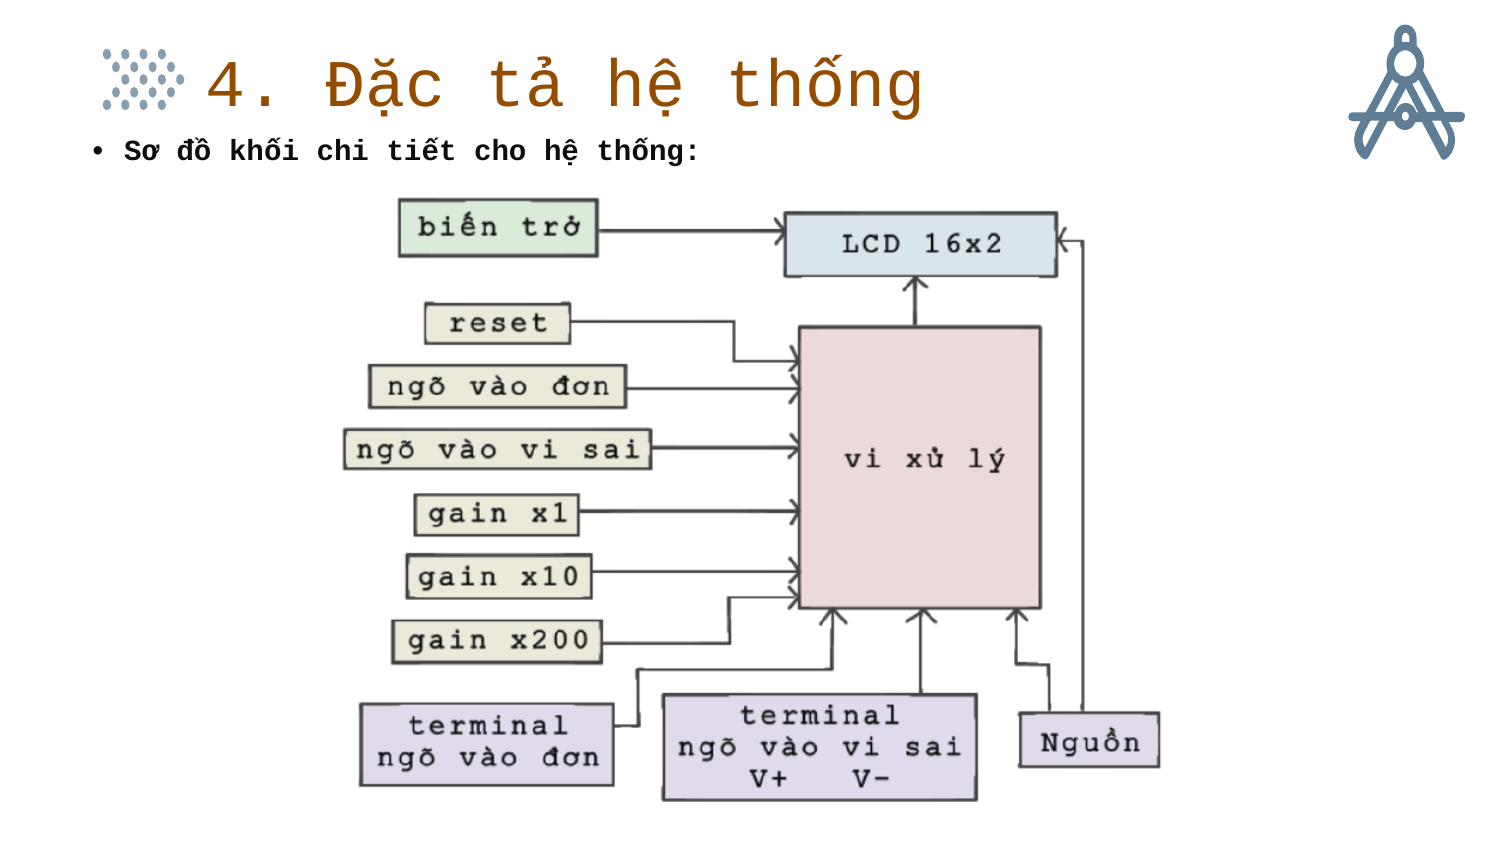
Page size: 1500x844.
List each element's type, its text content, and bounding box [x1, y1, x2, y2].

text_box • Sơ đồ khối chi tiết cho hệ thống: [74, 130, 929, 209]
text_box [101, 48, 185, 111]
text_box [0, 550, 1480, 844]
picture [293, 173, 1423, 824]
title 4. Đặc tả hệ thống [38, 24, 941, 130]
text_box [1348, 24, 1465, 160]
